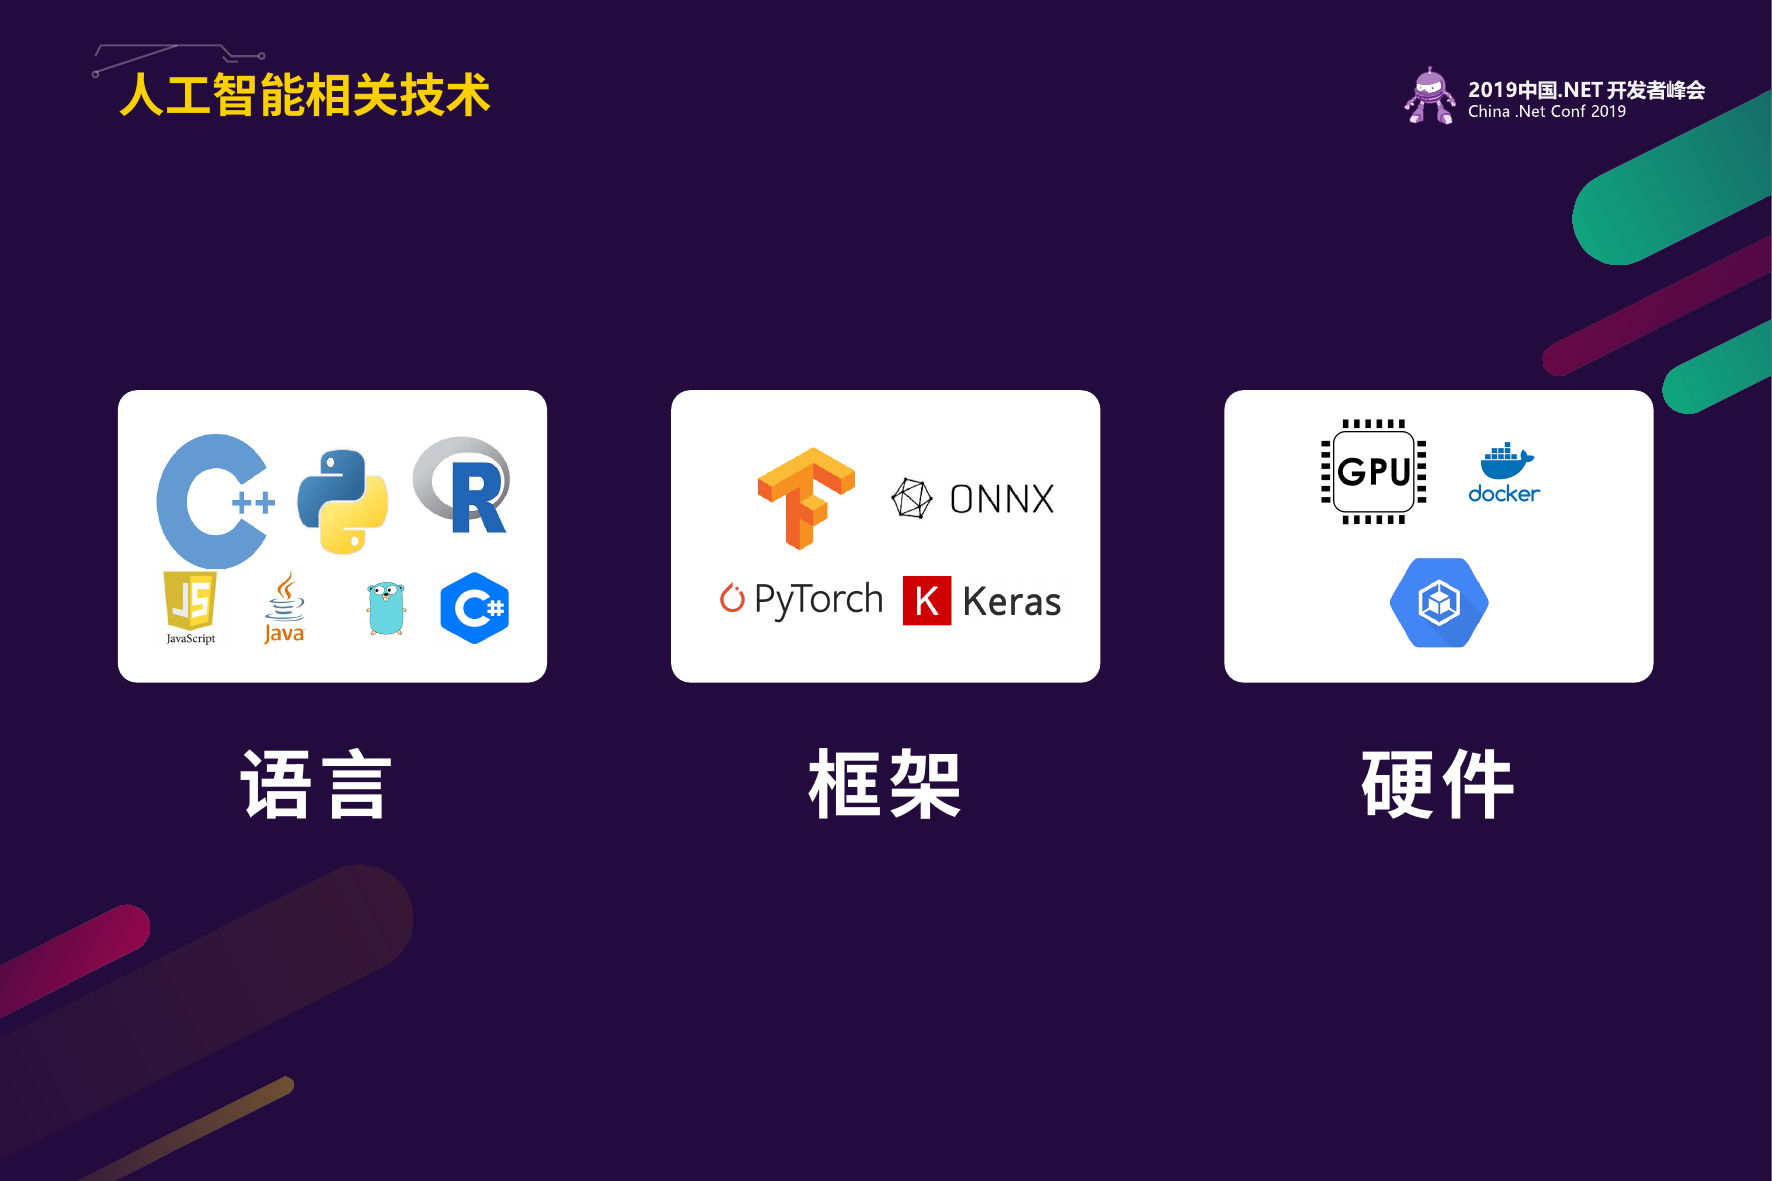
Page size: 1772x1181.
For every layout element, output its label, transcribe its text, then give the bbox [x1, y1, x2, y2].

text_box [150, 426, 515, 647]
text_box [73, 1075, 295, 1181]
text_box [1223, 389, 1655, 684]
title 人工智能相关技术 [103, 64, 1339, 131]
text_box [699, 446, 1072, 626]
text_box [1661, 317, 1772, 415]
text_box [1541, 233, 1772, 377]
text_box 硬件 [1346, 730, 1533, 836]
text_box [0, 863, 414, 1160]
text_box 框架 [792, 730, 979, 836]
text_box [116, 389, 549, 684]
text_box [670, 389, 1102, 684]
text_box 语言 [223, 730, 410, 836]
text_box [1317, 415, 1561, 658]
text_box [1571, 87, 1772, 266]
text_box [0, 903, 151, 1019]
